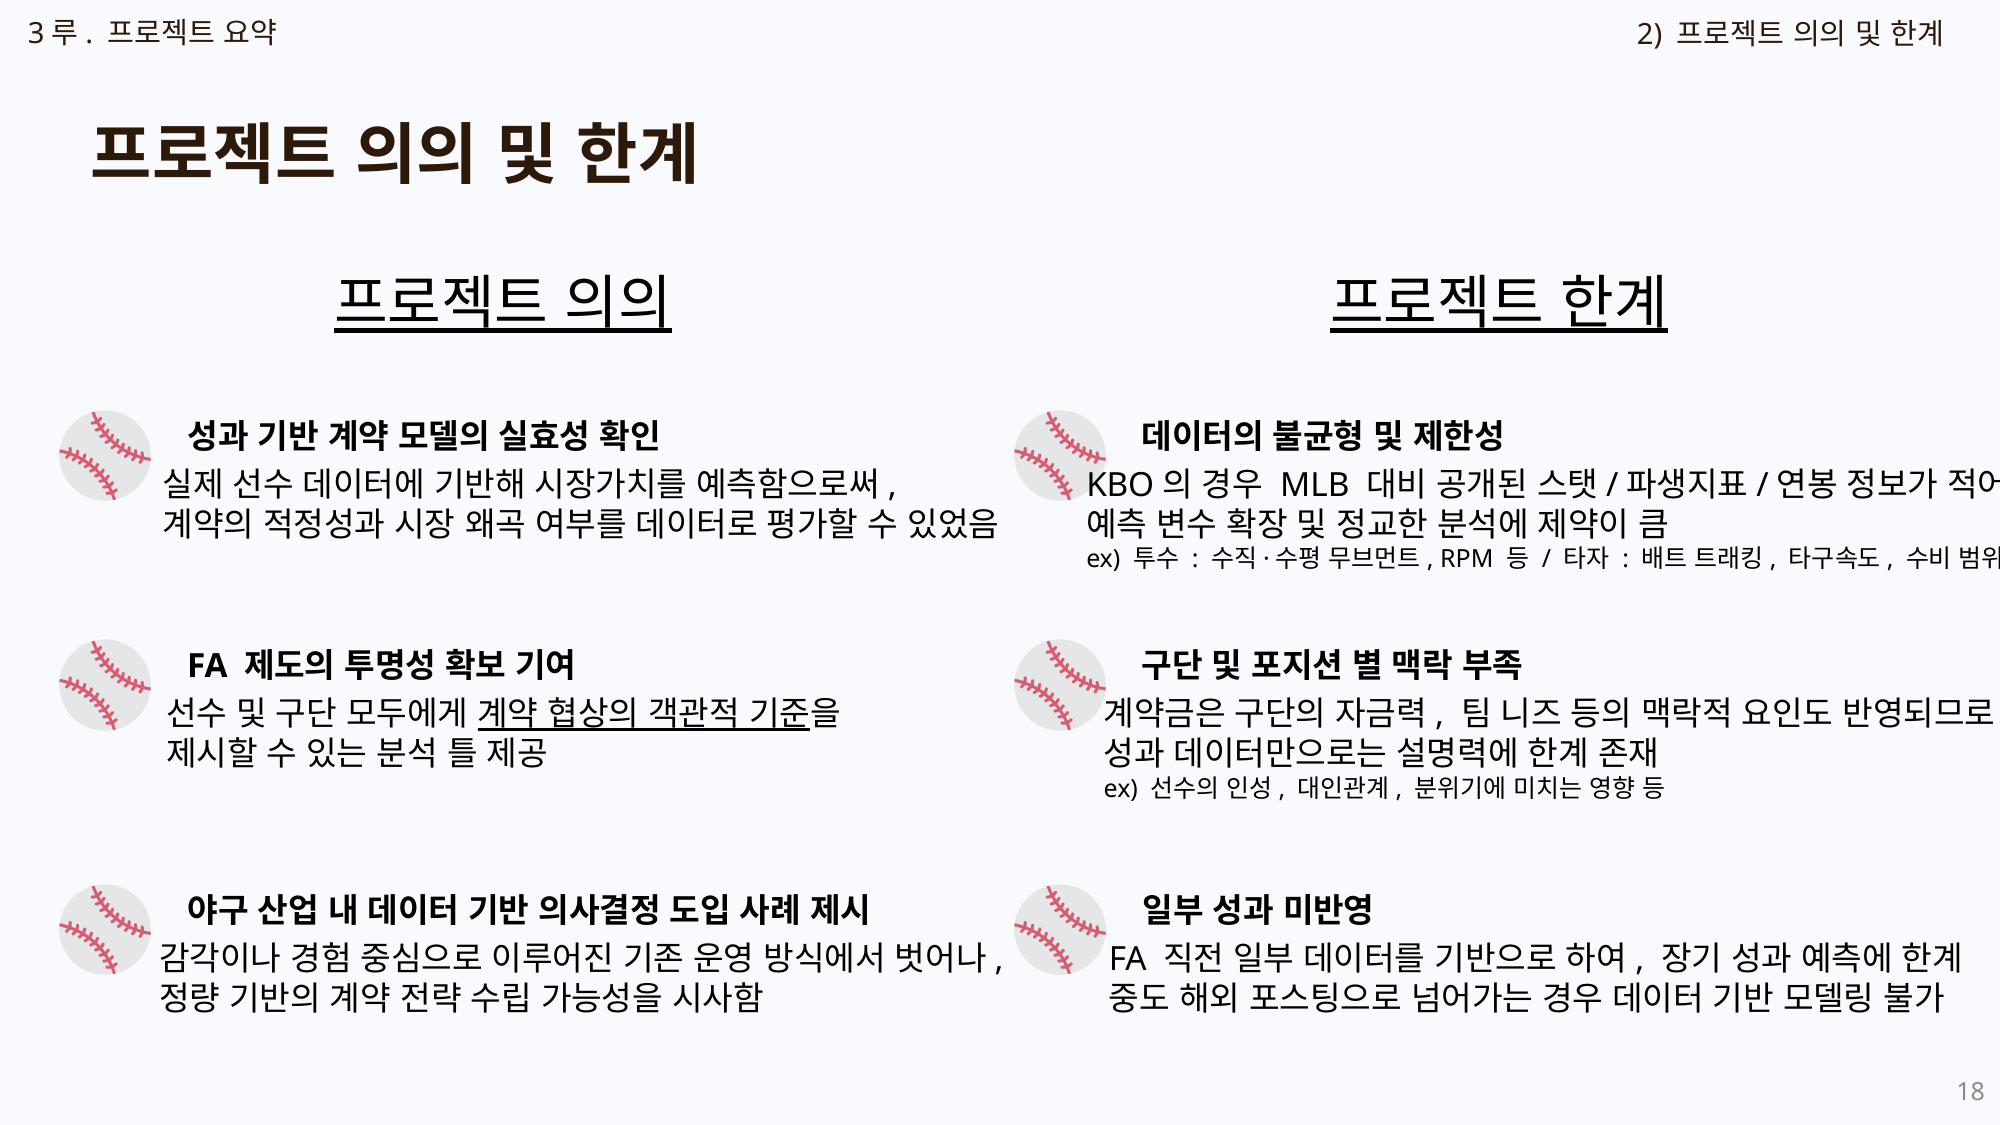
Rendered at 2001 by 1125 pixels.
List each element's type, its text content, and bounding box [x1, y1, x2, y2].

text_box 2) 프로젝트 의의 및 한계 [1433, 8, 1960, 58]
text_box 프로젝트 의의 [79, 237, 926, 373]
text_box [1014, 637, 1999, 812]
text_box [59, 881, 992, 1026]
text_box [59, 637, 845, 782]
text_box 3루. 프로젝트 요약 [13, 7, 539, 57]
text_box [1014, 407, 1995, 582]
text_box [59, 407, 991, 552]
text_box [1014, 881, 1955, 1026]
text_box 프로젝트 한계 [1073, 237, 1925, 373]
slide_number 18 [1550, 1061, 2000, 1122]
text_box 프로젝트 의의 및 한계 [76, 104, 1852, 199]
